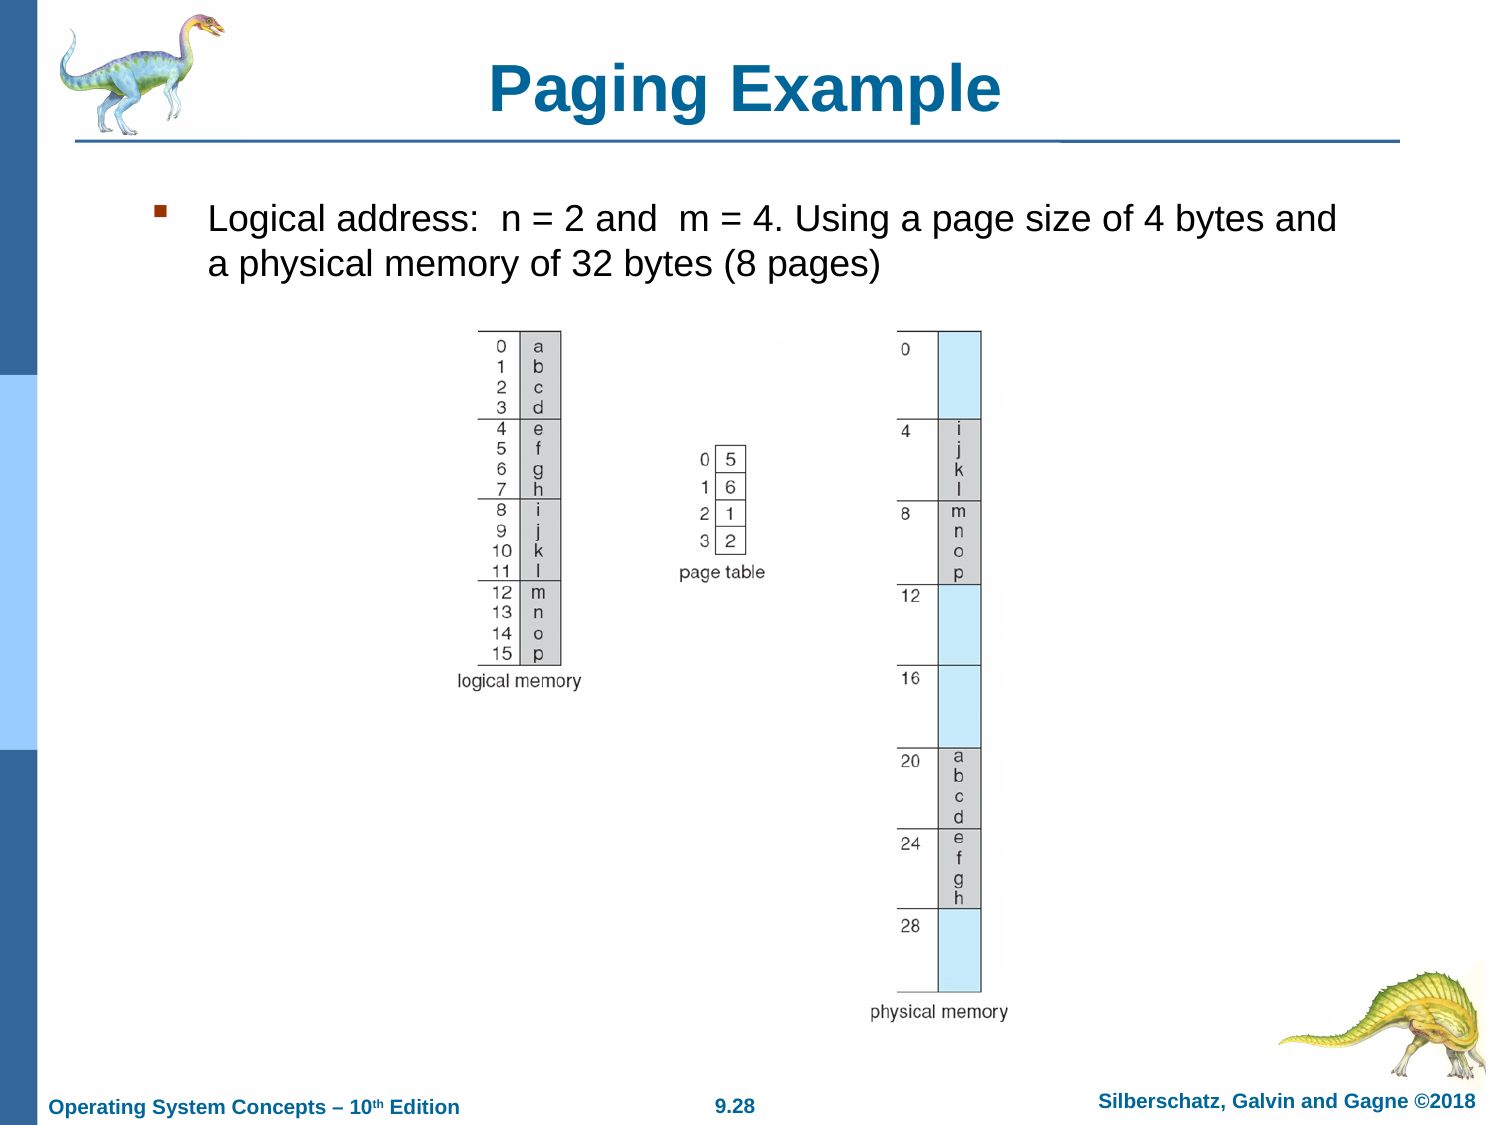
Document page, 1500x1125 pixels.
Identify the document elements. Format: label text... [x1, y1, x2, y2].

picture [1275, 959, 1486, 1090]
list Logical address: n = 2 and m = 4. Using a page size of 4 bytes and a physical memory of 32 bytes (8 pages) [136, 186, 1384, 978]
title Paging Example [80, 38, 1431, 133]
picture [46, 0, 243, 149]
picture [451, 330, 1008, 1023]
